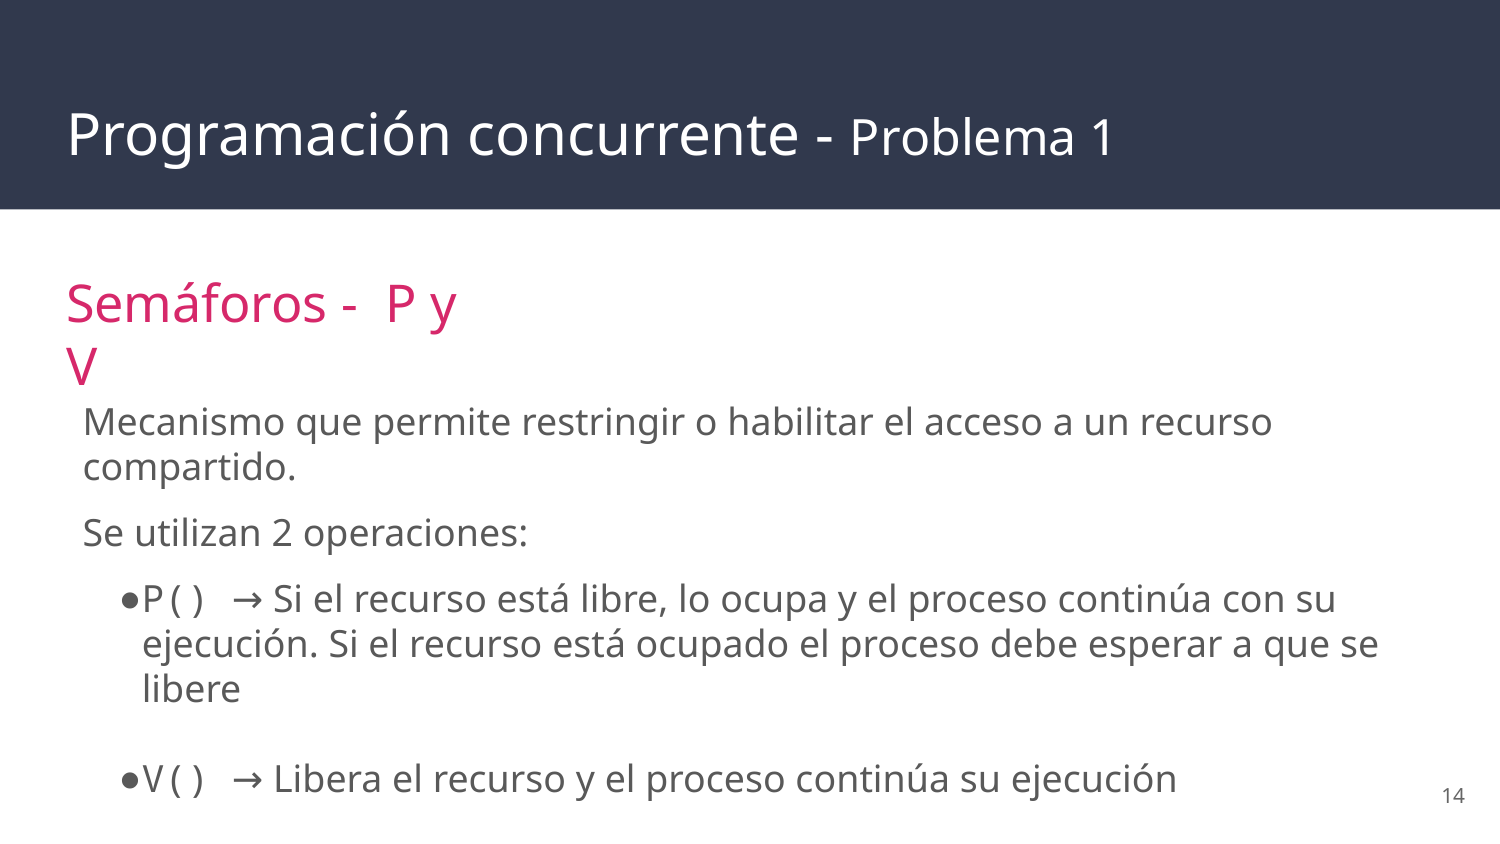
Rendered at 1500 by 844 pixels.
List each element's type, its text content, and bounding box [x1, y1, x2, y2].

title Programación concurrente - Problema 1 [51, 82, 1449, 185]
text_box Mecanismo que permite restringir o habilitar el acceso a un recurso compartido. Se utilizan 2 operaciones: P() → Si el recurso está libre, lo ocupa y el proceso continúa con su ejecución. Si el recurso está ocupado el proceso debe esperar a que se libere V() → Libera el recurso y el proceso continúa su ejecución [67, 390, 1412, 788]
slide_number ‹#› [1389, 764, 1480, 830]
text_box Semáforos - P y V [51, 263, 487, 328]
